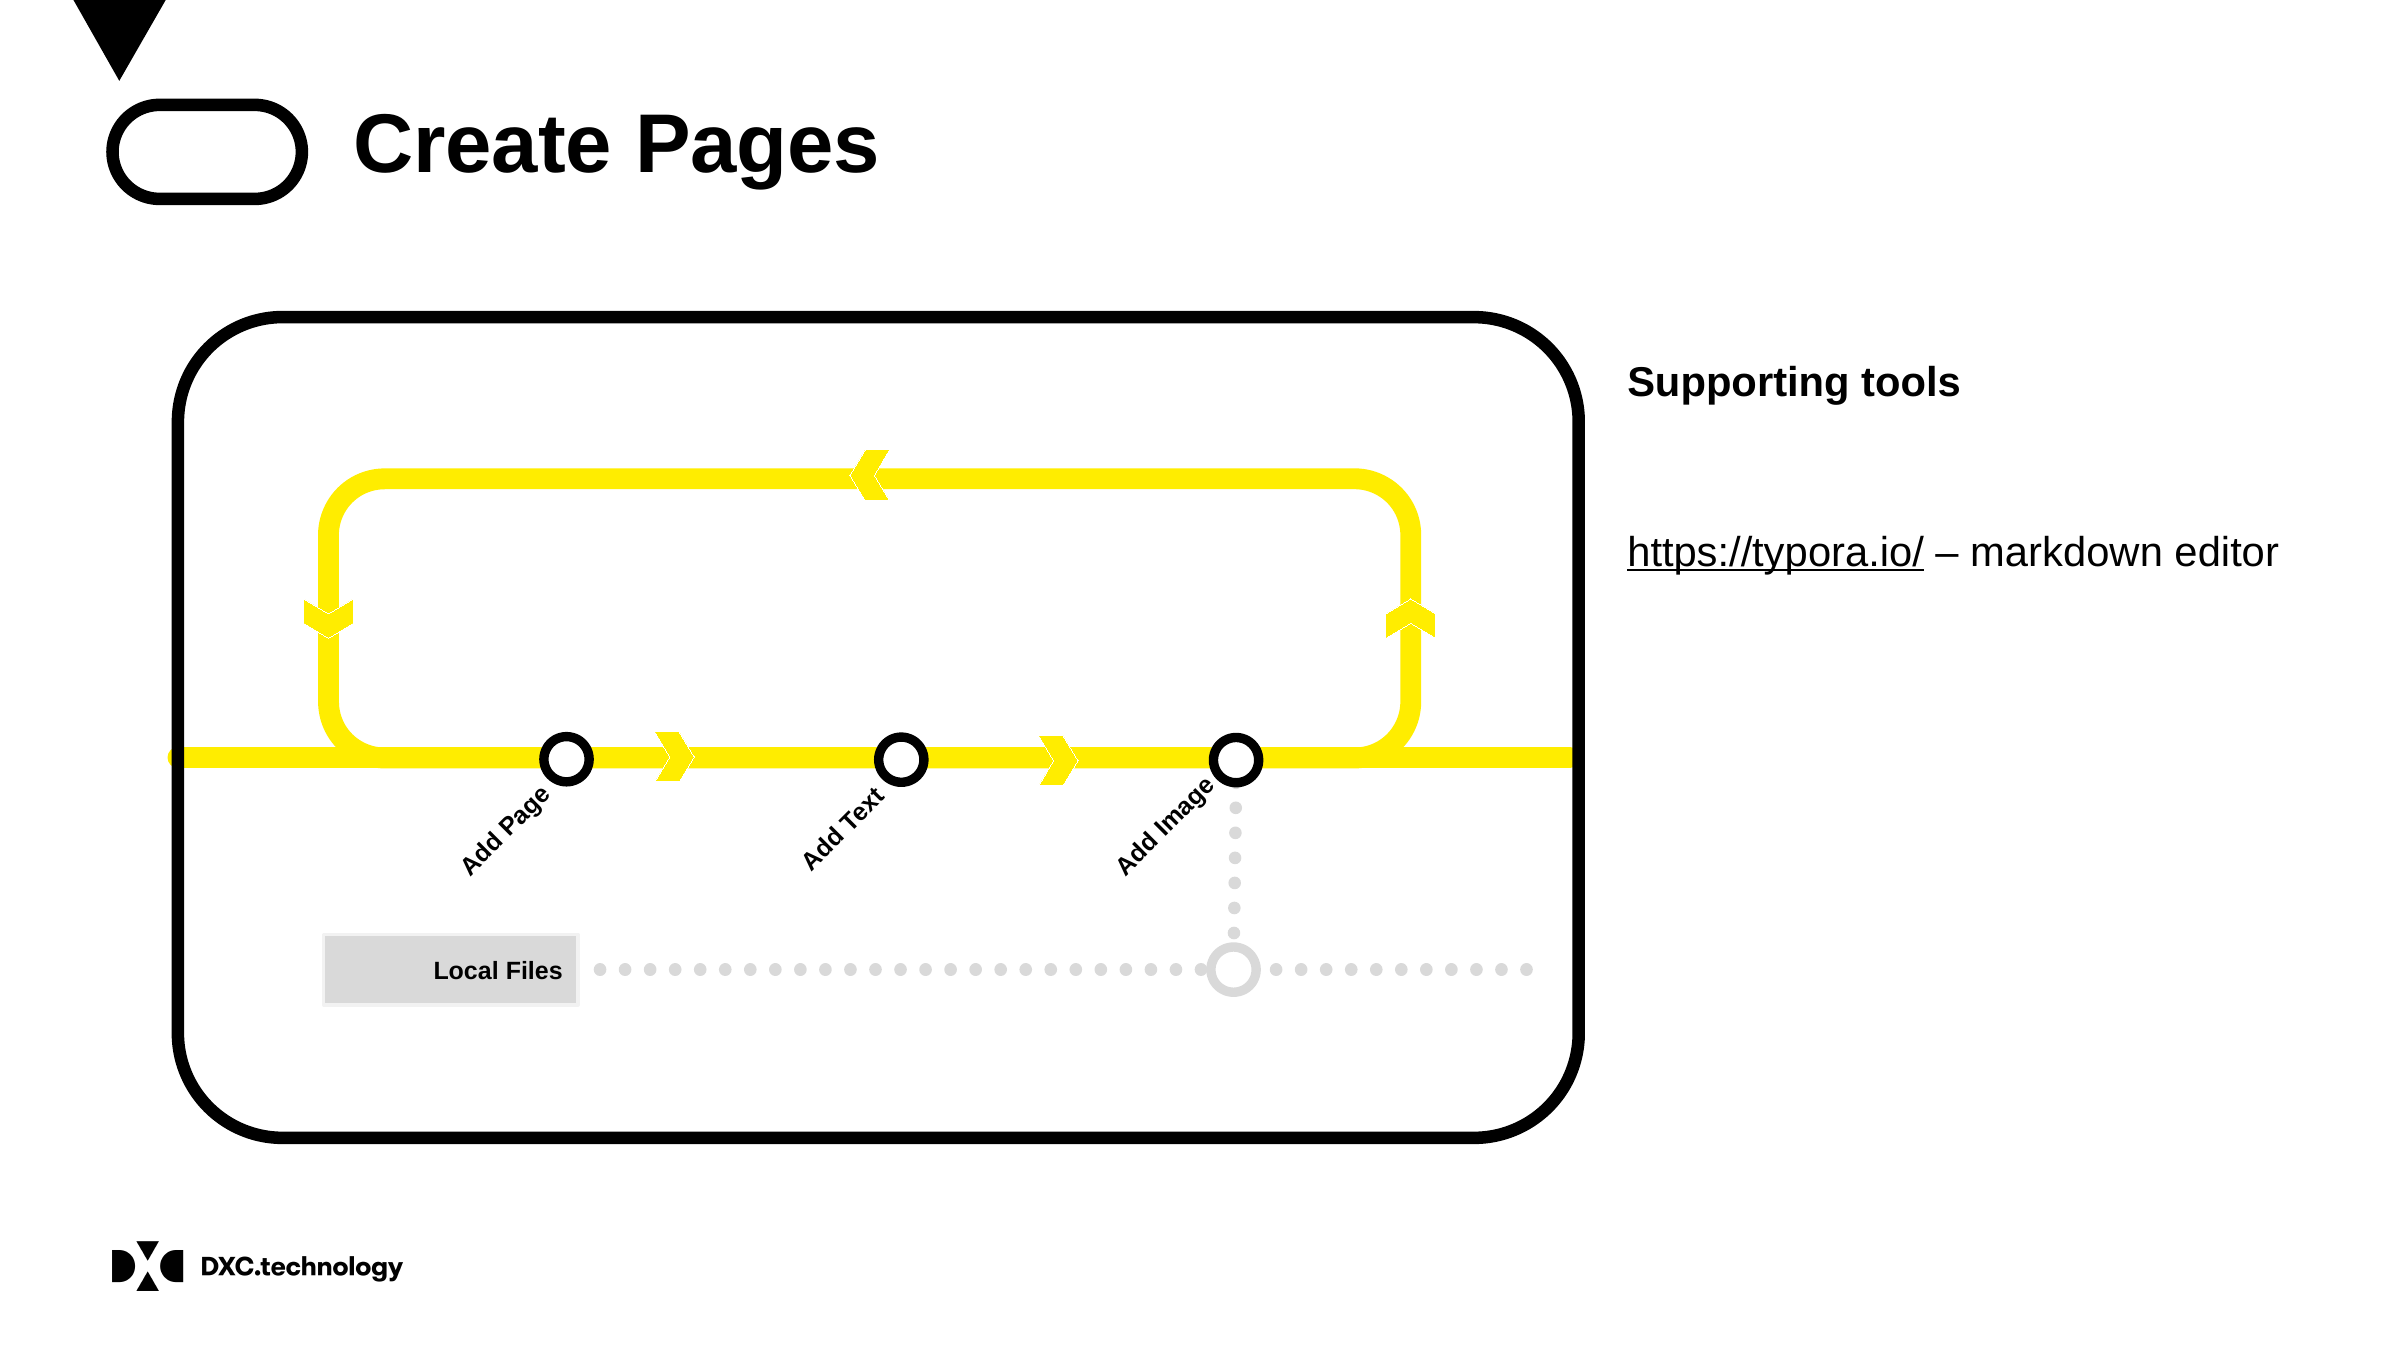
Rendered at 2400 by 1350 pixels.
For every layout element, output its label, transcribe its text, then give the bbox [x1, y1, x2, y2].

text_box [112, 104, 302, 199]
text_box [177, 317, 1579, 1138]
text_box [177, 449, 1570, 1006]
title Create Pages [353, 104, 2288, 338]
text_box Supporting tools https://typora.io/ – markdown editor [1612, 337, 2324, 1178]
